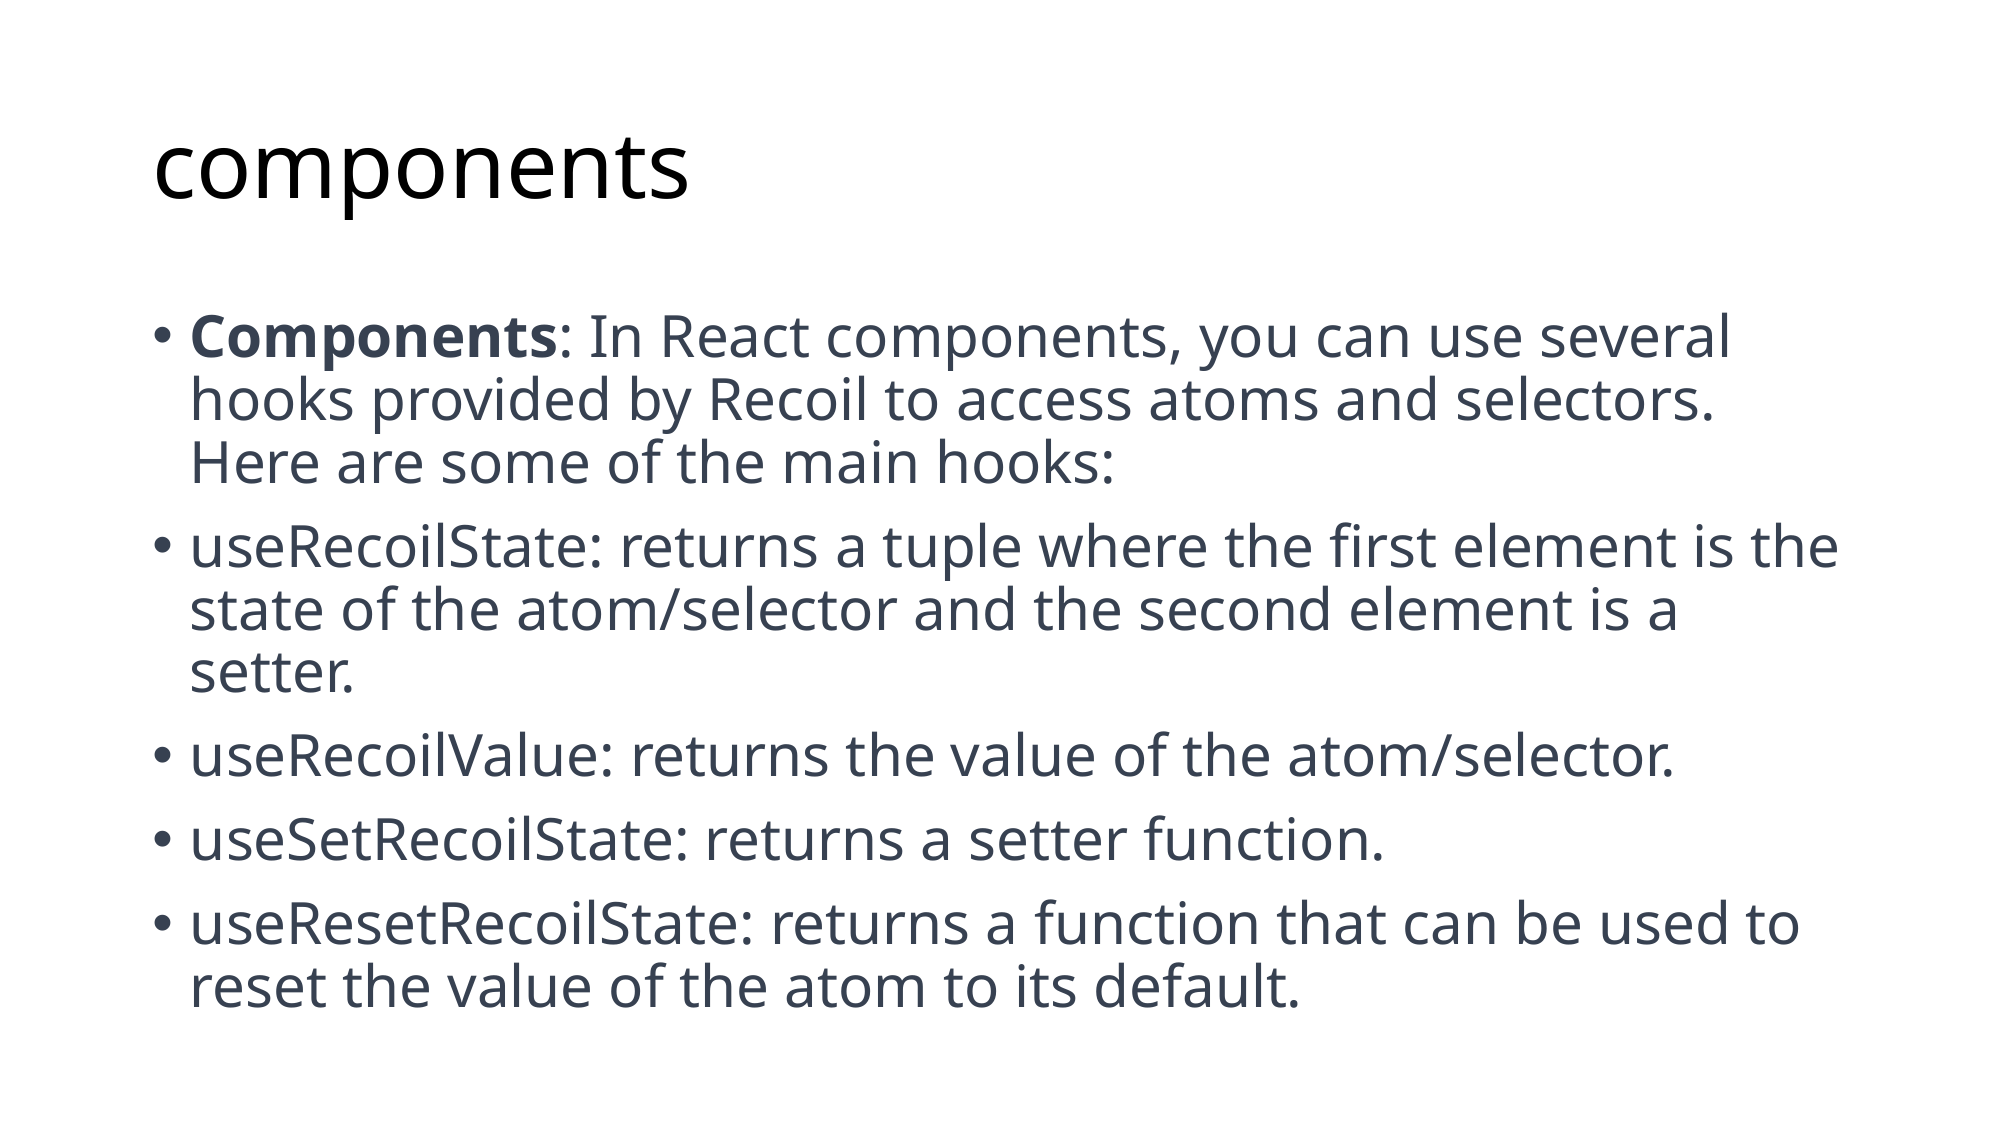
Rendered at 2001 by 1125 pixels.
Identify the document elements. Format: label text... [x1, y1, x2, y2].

title components [137, 59, 1863, 278]
list Components: In React components, you can use several hooks provided by Recoil to access atoms and selectors. Here are some of the main hooks: useRecoilState: returns a tuple where the first element is the state of the atom/selector and the second element is a setter. useRecoilValue: returns the value of the atom/selector. useSetRecoilState: returns a setter function. useResetRecoilState: returns a function that can be used to reset the value of the atom to its default. [137, 299, 1863, 1014]
